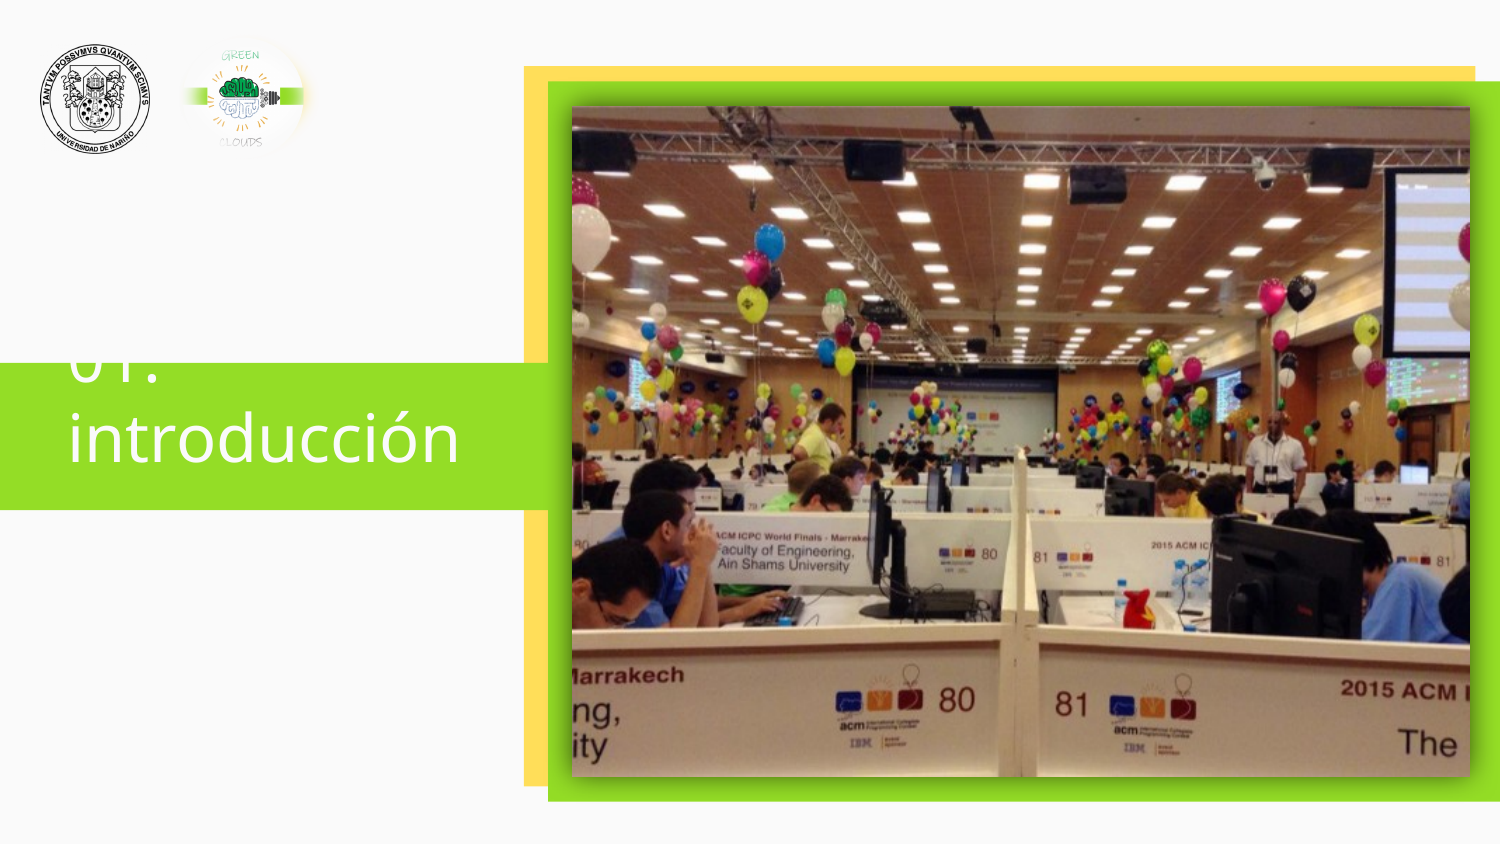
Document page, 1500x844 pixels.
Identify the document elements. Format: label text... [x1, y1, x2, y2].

title 01. introducción [52, 382, 546, 491]
picture [572, 106, 1470, 777]
picture [40, 44, 150, 154]
text_box [522, 64, 1478, 361]
picture [173, 30, 325, 163]
text_box [546, 79, 1500, 804]
text_box [0, 361, 546, 512]
text_box [522, 512, 546, 788]
